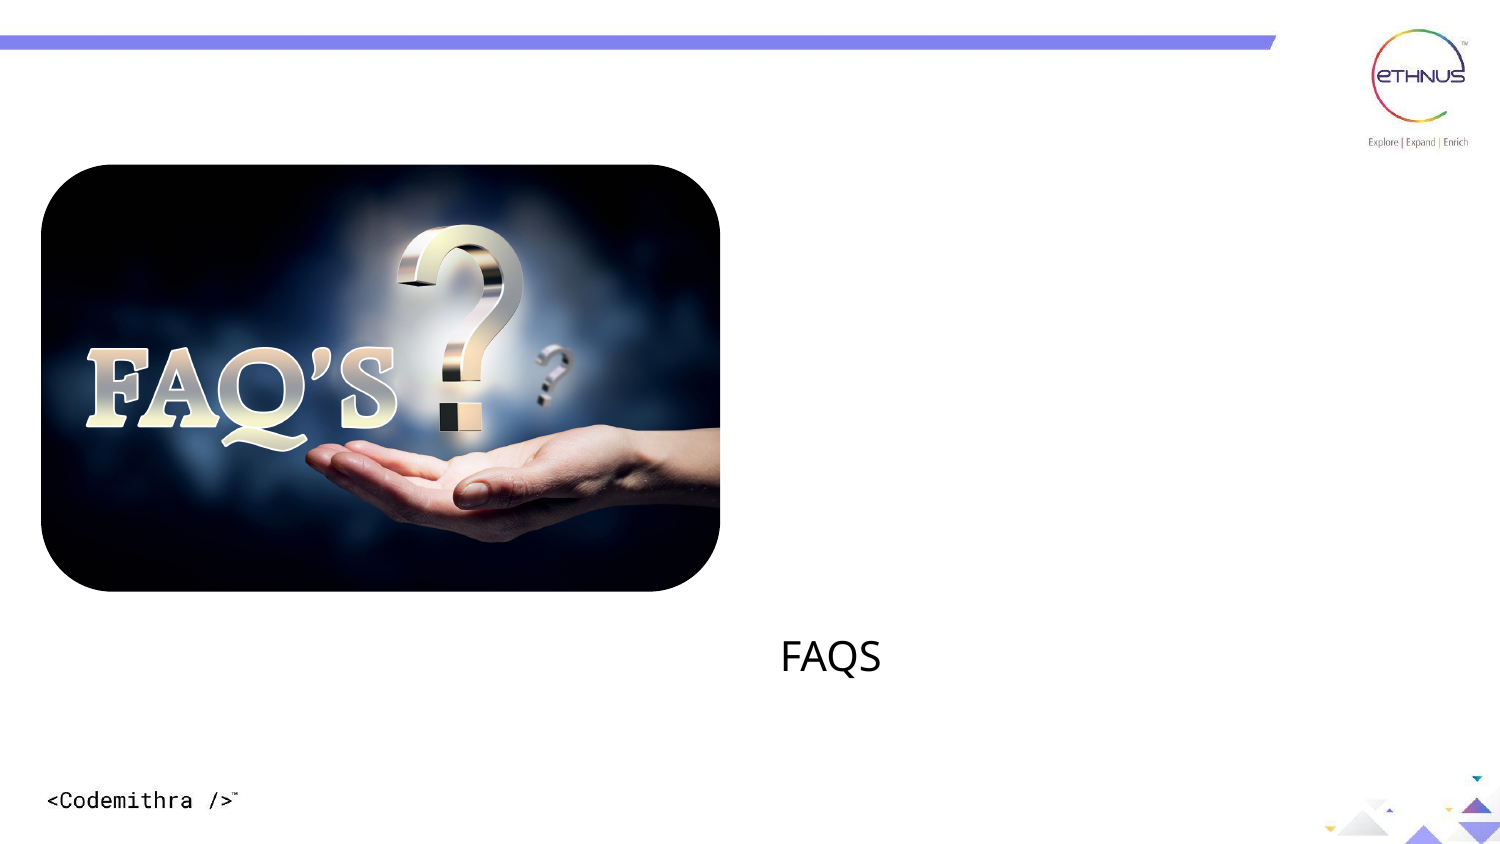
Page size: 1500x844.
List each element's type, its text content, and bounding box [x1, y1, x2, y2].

text_box FAQS [779, 591, 1446, 718]
picture [0, 1, 1500, 844]
